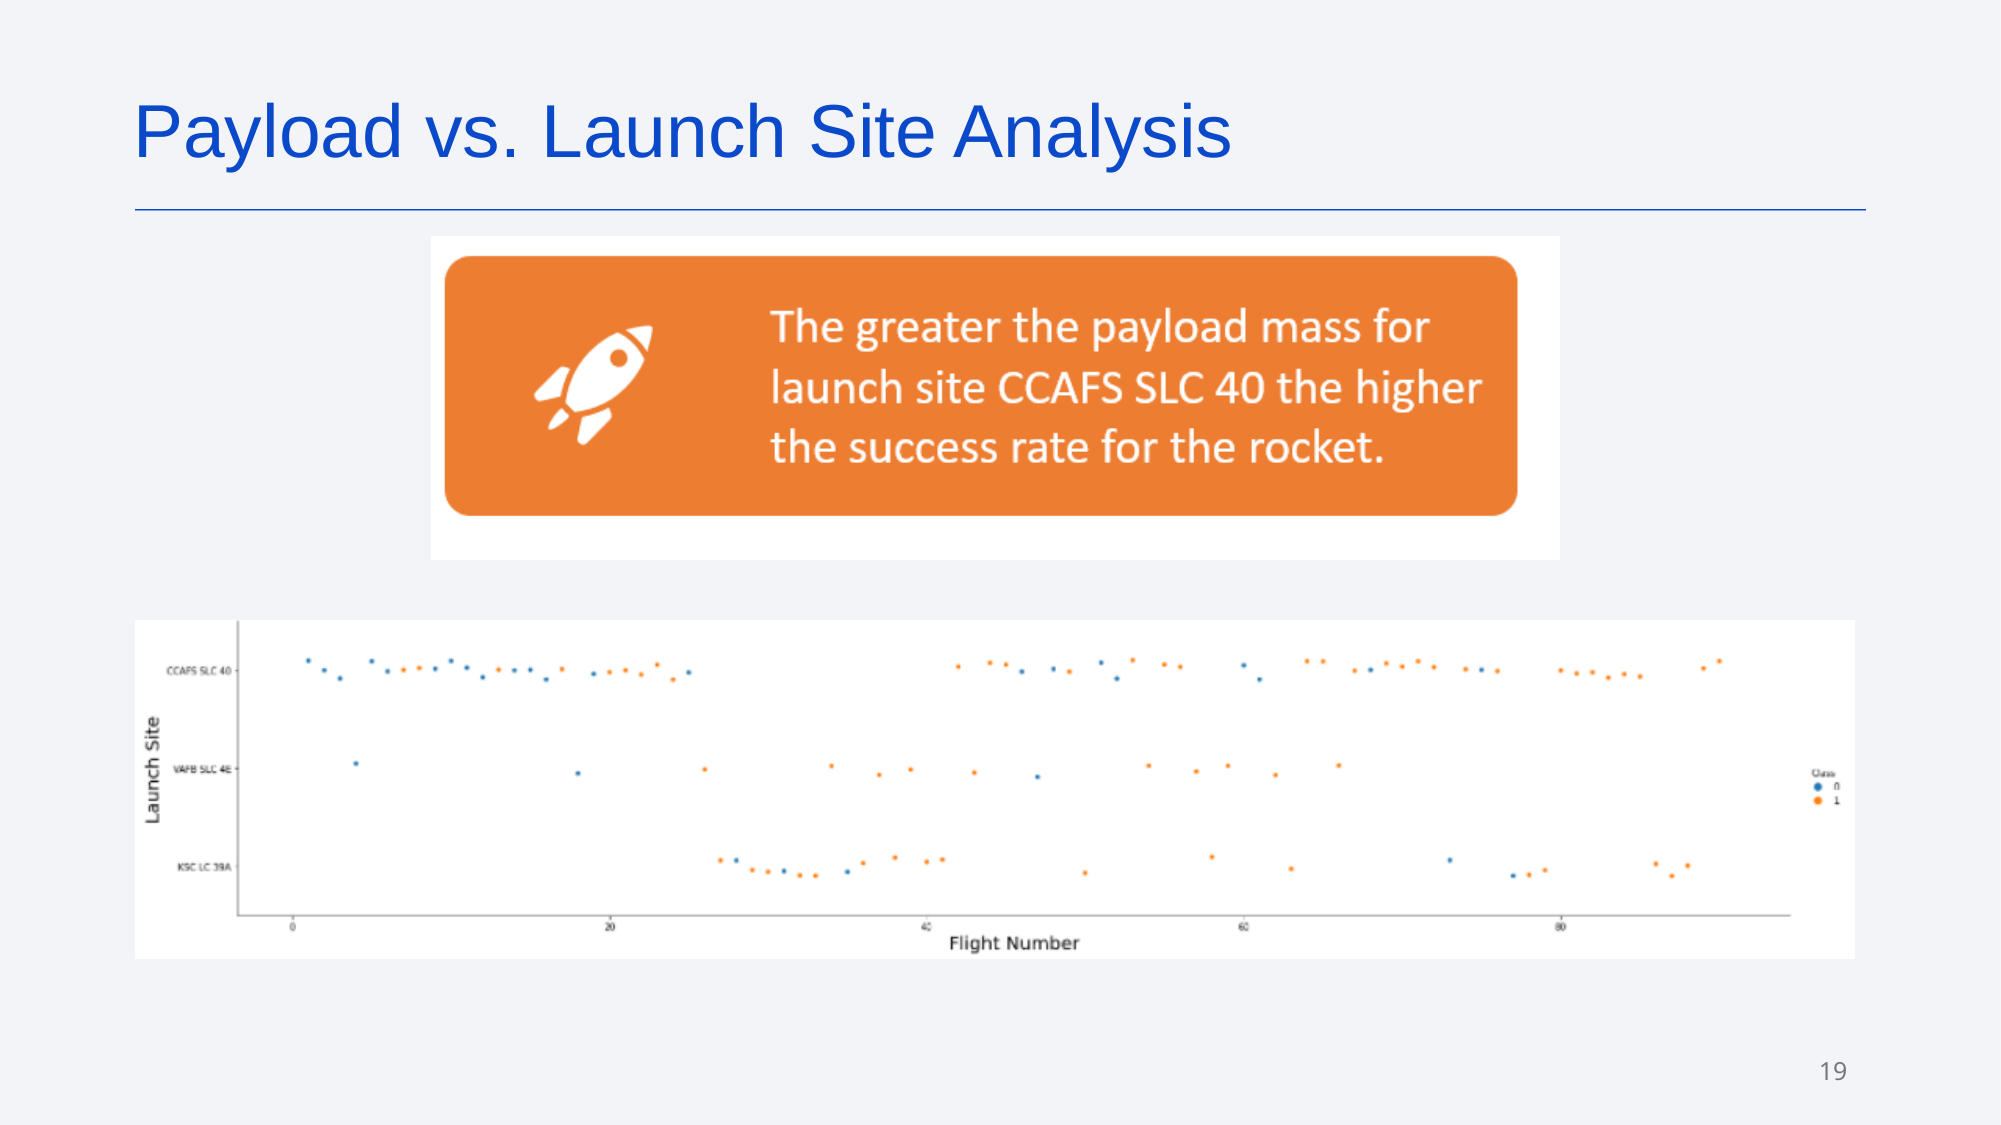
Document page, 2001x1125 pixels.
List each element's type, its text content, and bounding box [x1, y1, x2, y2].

picture [0, 0, 2001, 1125]
text_box Payload vs. Launch Site Analysis [118, 88, 1872, 179]
slide_number 19 [1412, 1042, 1863, 1103]
